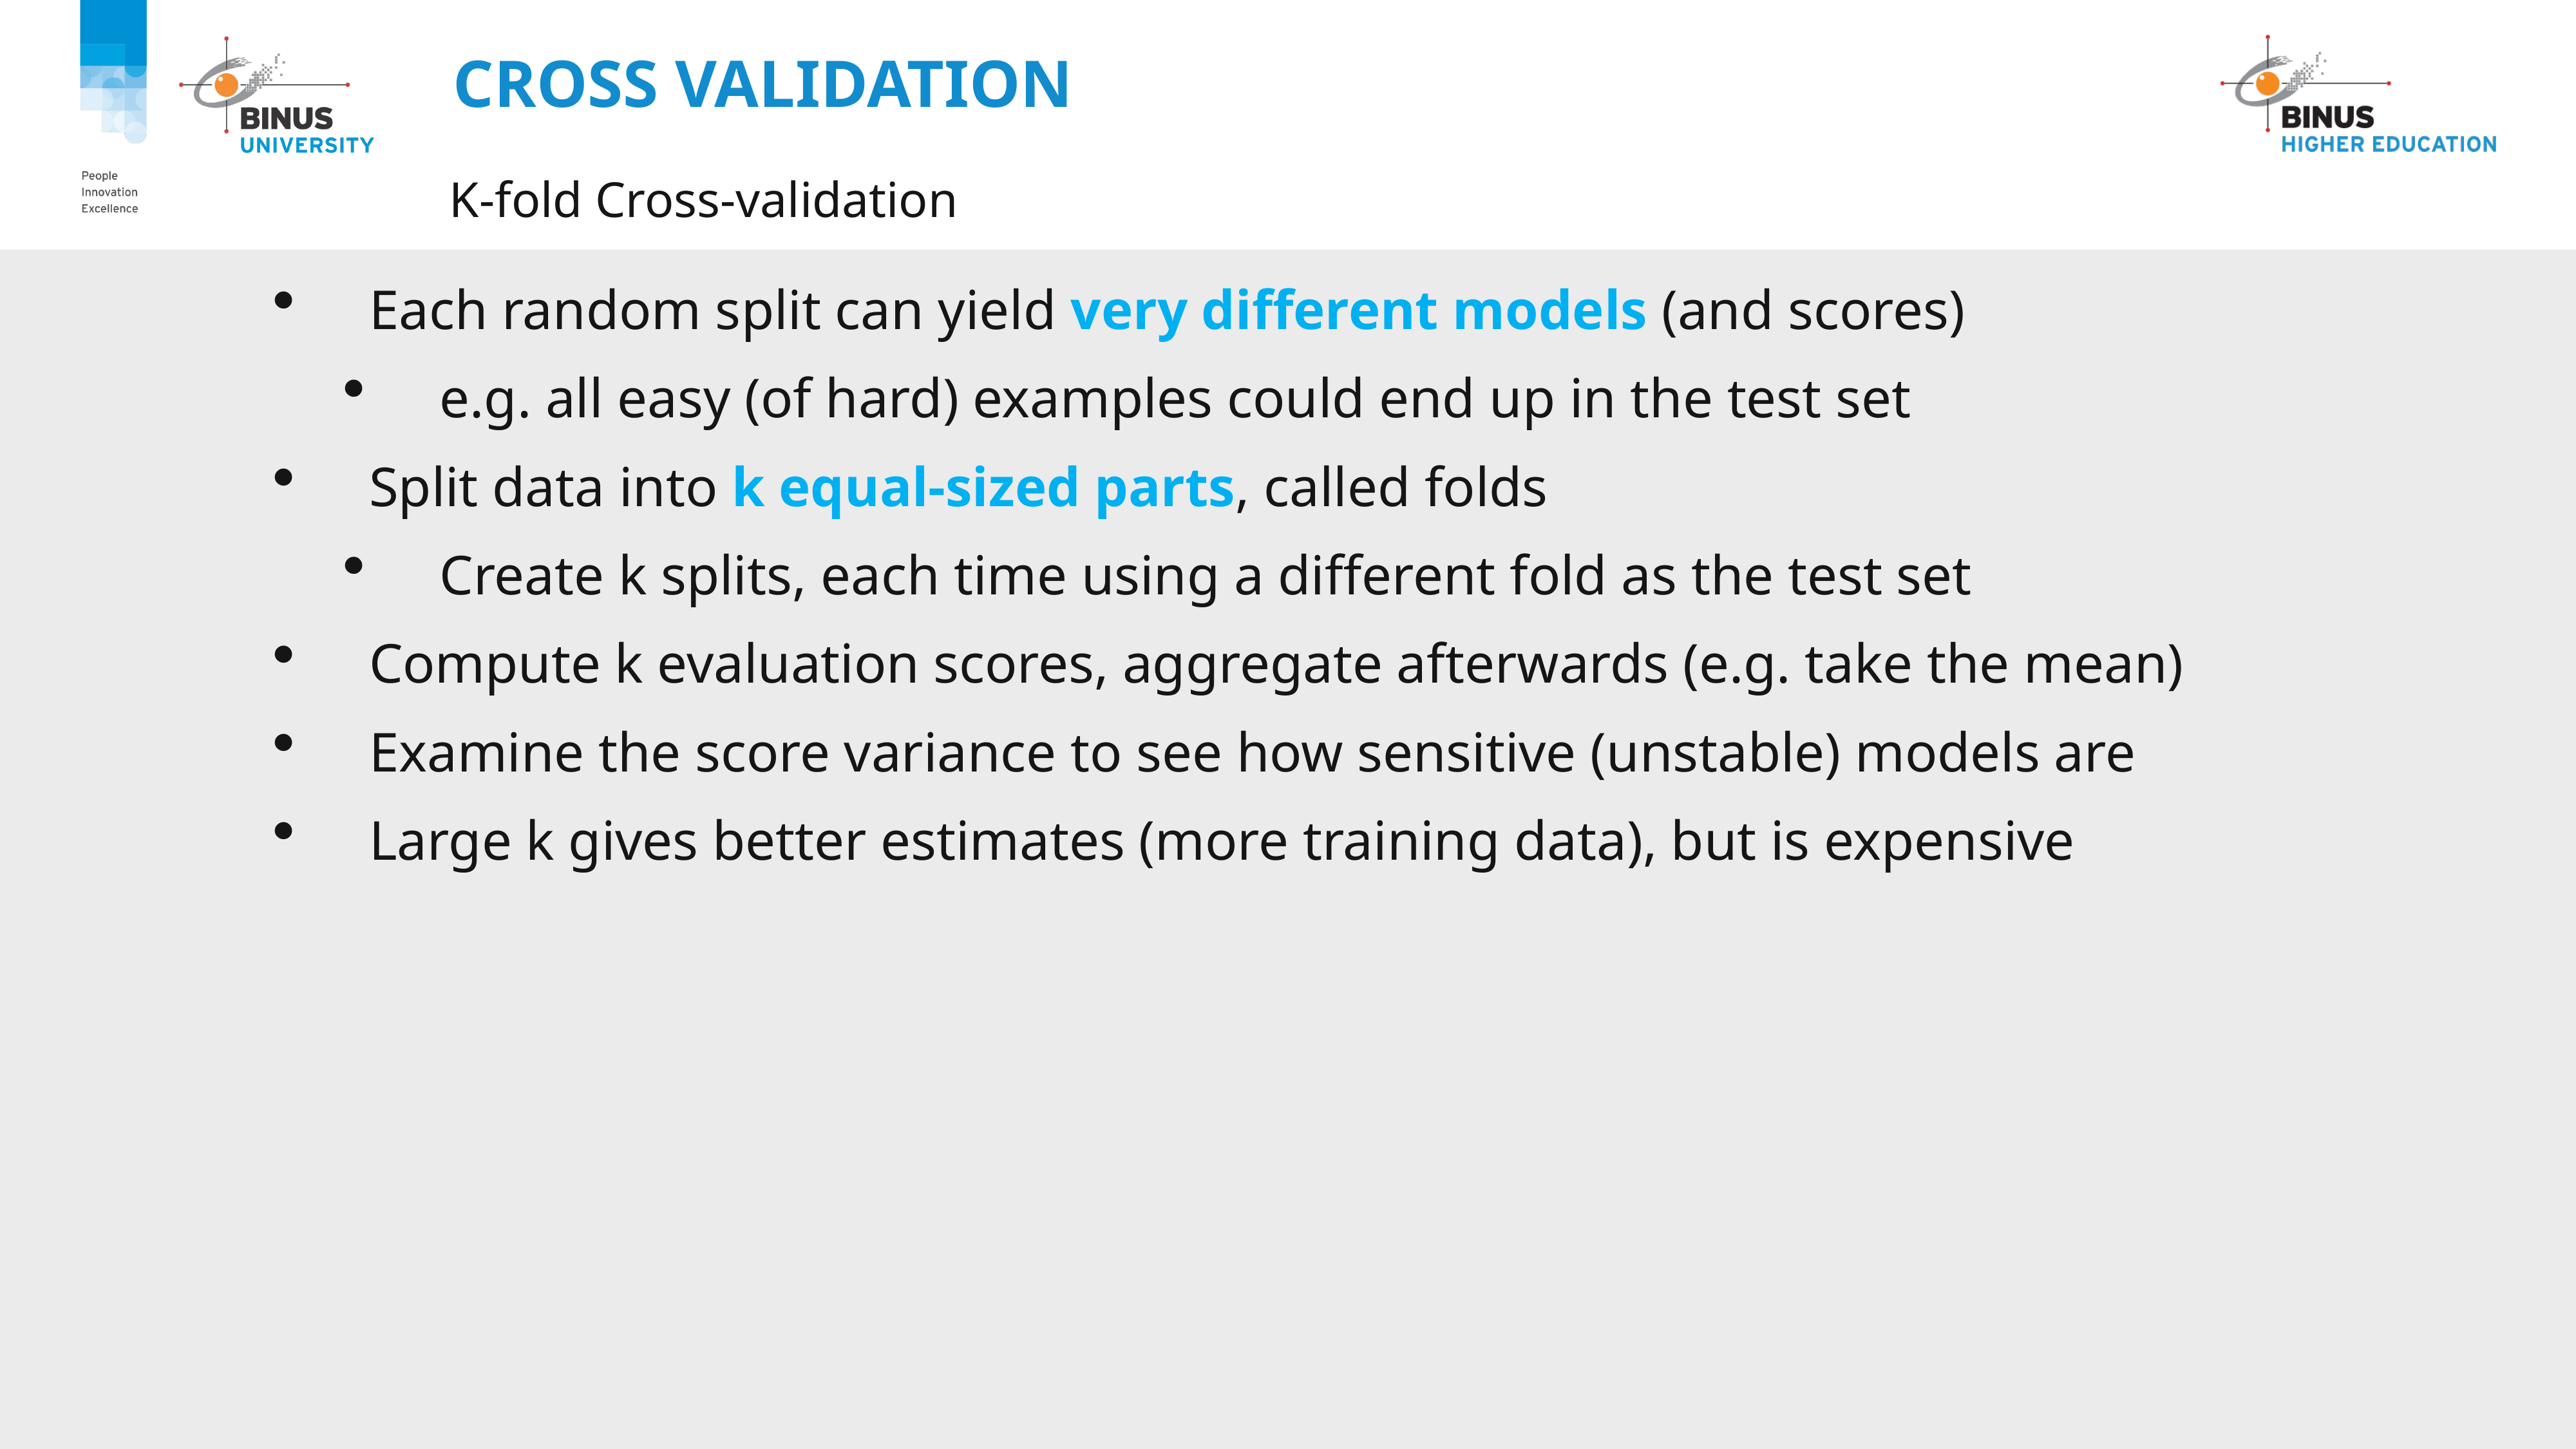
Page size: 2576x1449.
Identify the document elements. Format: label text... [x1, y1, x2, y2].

text_box Cross Validation [448, 52, 2003, 107]
list Each random split can yield very different models (and scores) e.g. all easy (of hard) examples could end up in the test set Split data into k equal-sized parts, called folds Create k splits, each time using a different fold as the test set Compute k evaluation scores, aggregate afterwards (e.g. take the mean) Examine the score variance to see how sensitive (unstable) models are Large k gives better estimates (more training data), but is expensive [48, 270, 2520, 1449]
picture [174, 25, 374, 161]
text_box K-fold Cross-validation [222, 164, 1511, 232]
picture [2199, 0, 2496, 156]
picture [81, 146, 146, 213]
picture [80, 66, 147, 144]
